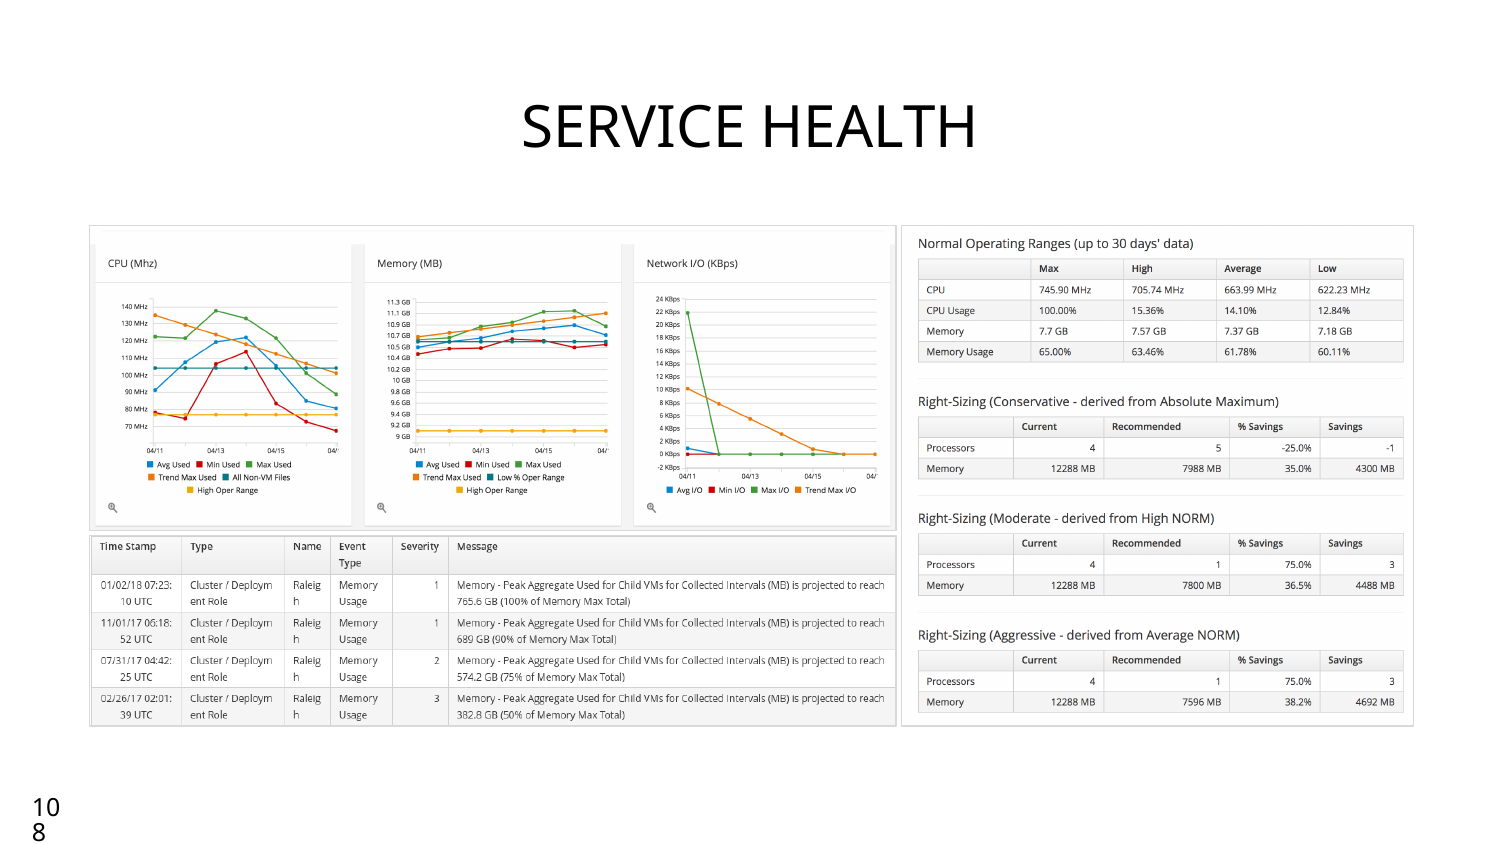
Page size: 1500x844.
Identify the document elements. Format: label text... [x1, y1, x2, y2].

picture [90, 225, 896, 531]
picture [901, 225, 1414, 726]
slide_number 108 [16, 776, 86, 842]
picture [90, 535, 896, 726]
title SERVICE HEALTH [135, 0, 1365, 175]
